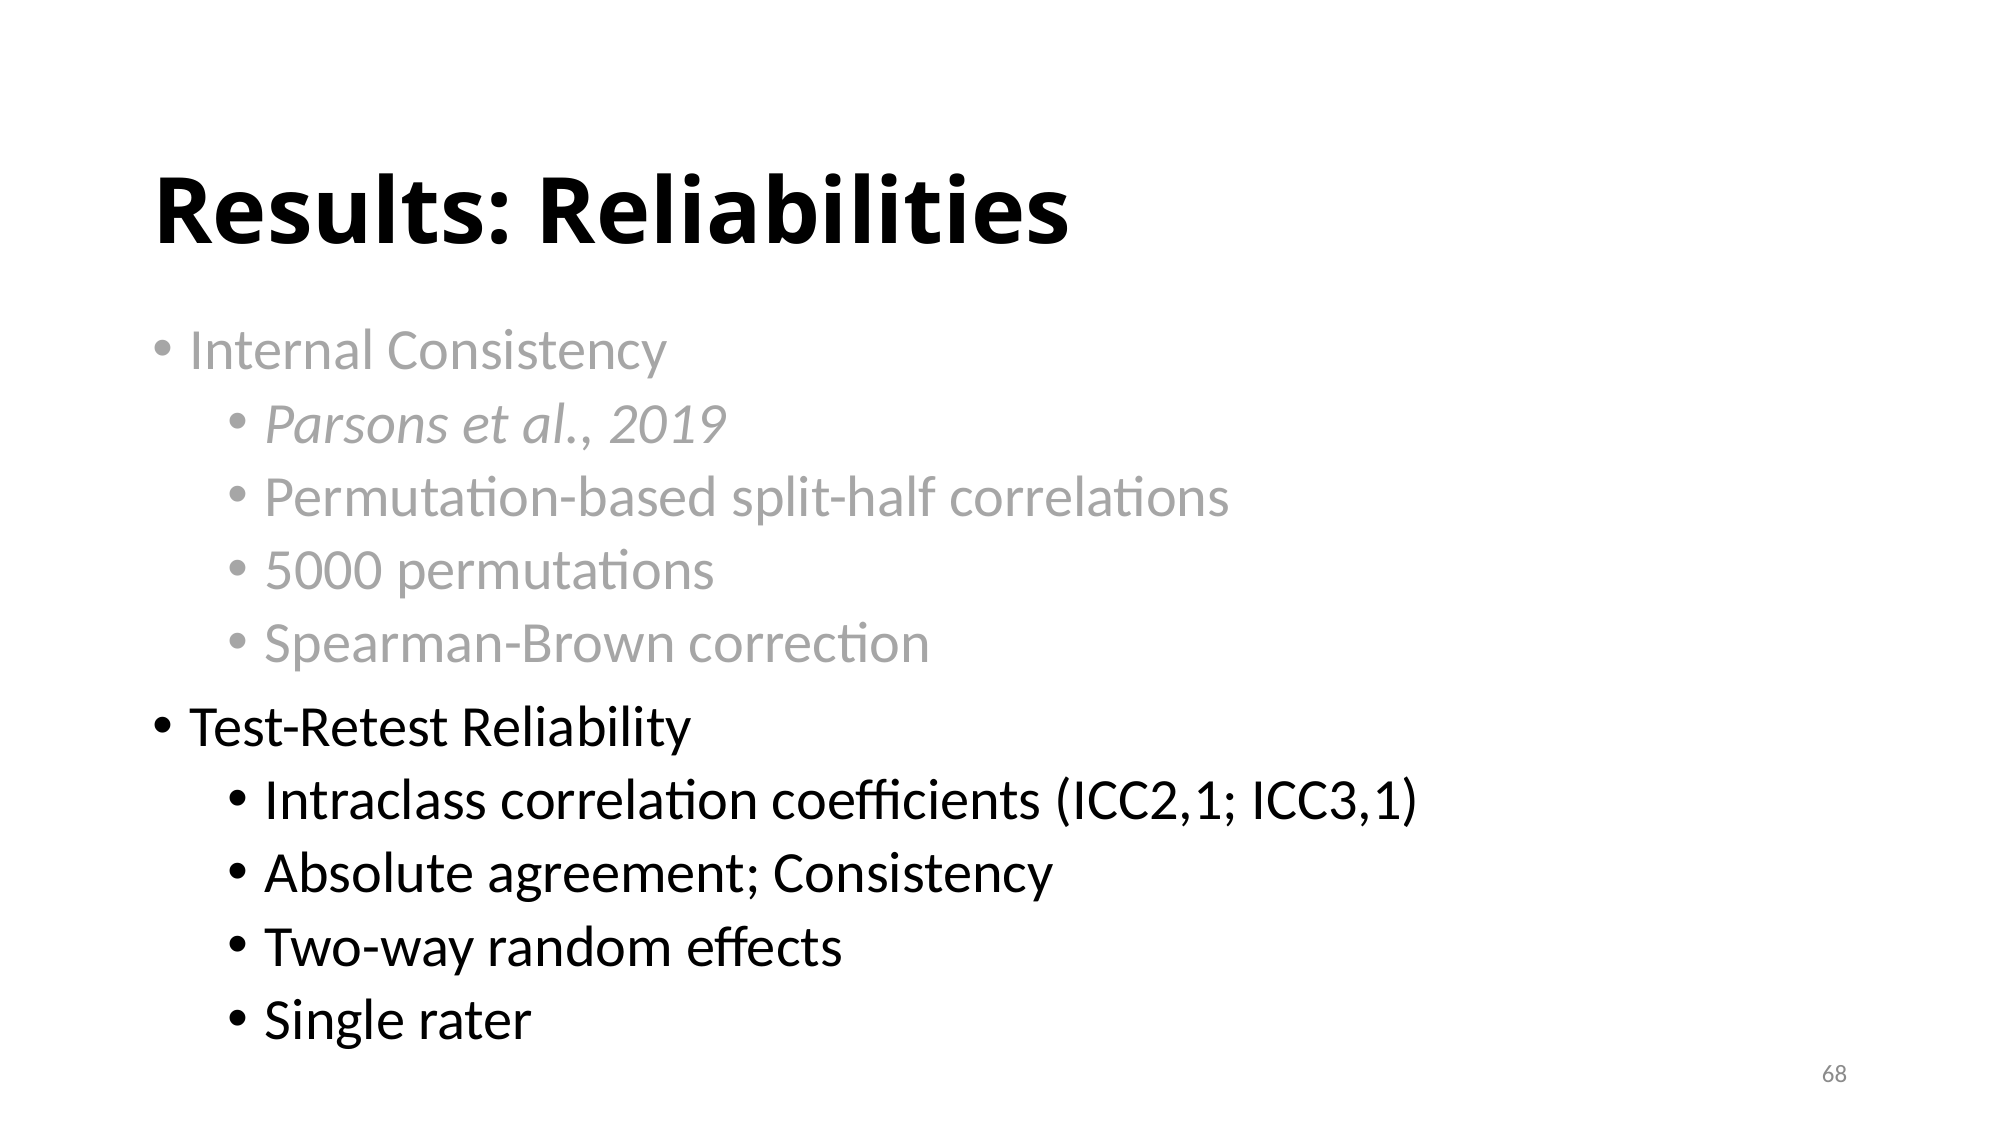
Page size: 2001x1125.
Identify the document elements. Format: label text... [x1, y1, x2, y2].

slide_number 68 [1412, 1042, 1863, 1103]
list Internal Consistency Parsons et al., 2019 Permutation-based split-half correlations 5000 permutations Spearman-Brown correction Test-Retest Reliability Intraclass correlation coefficients (ICC2,1; ICC3,1) Absolute agreement; Consistency Two-way random effects Single rater [137, 312, 2000, 1125]
list Results: Reliabilities [137, 157, 1788, 311]
